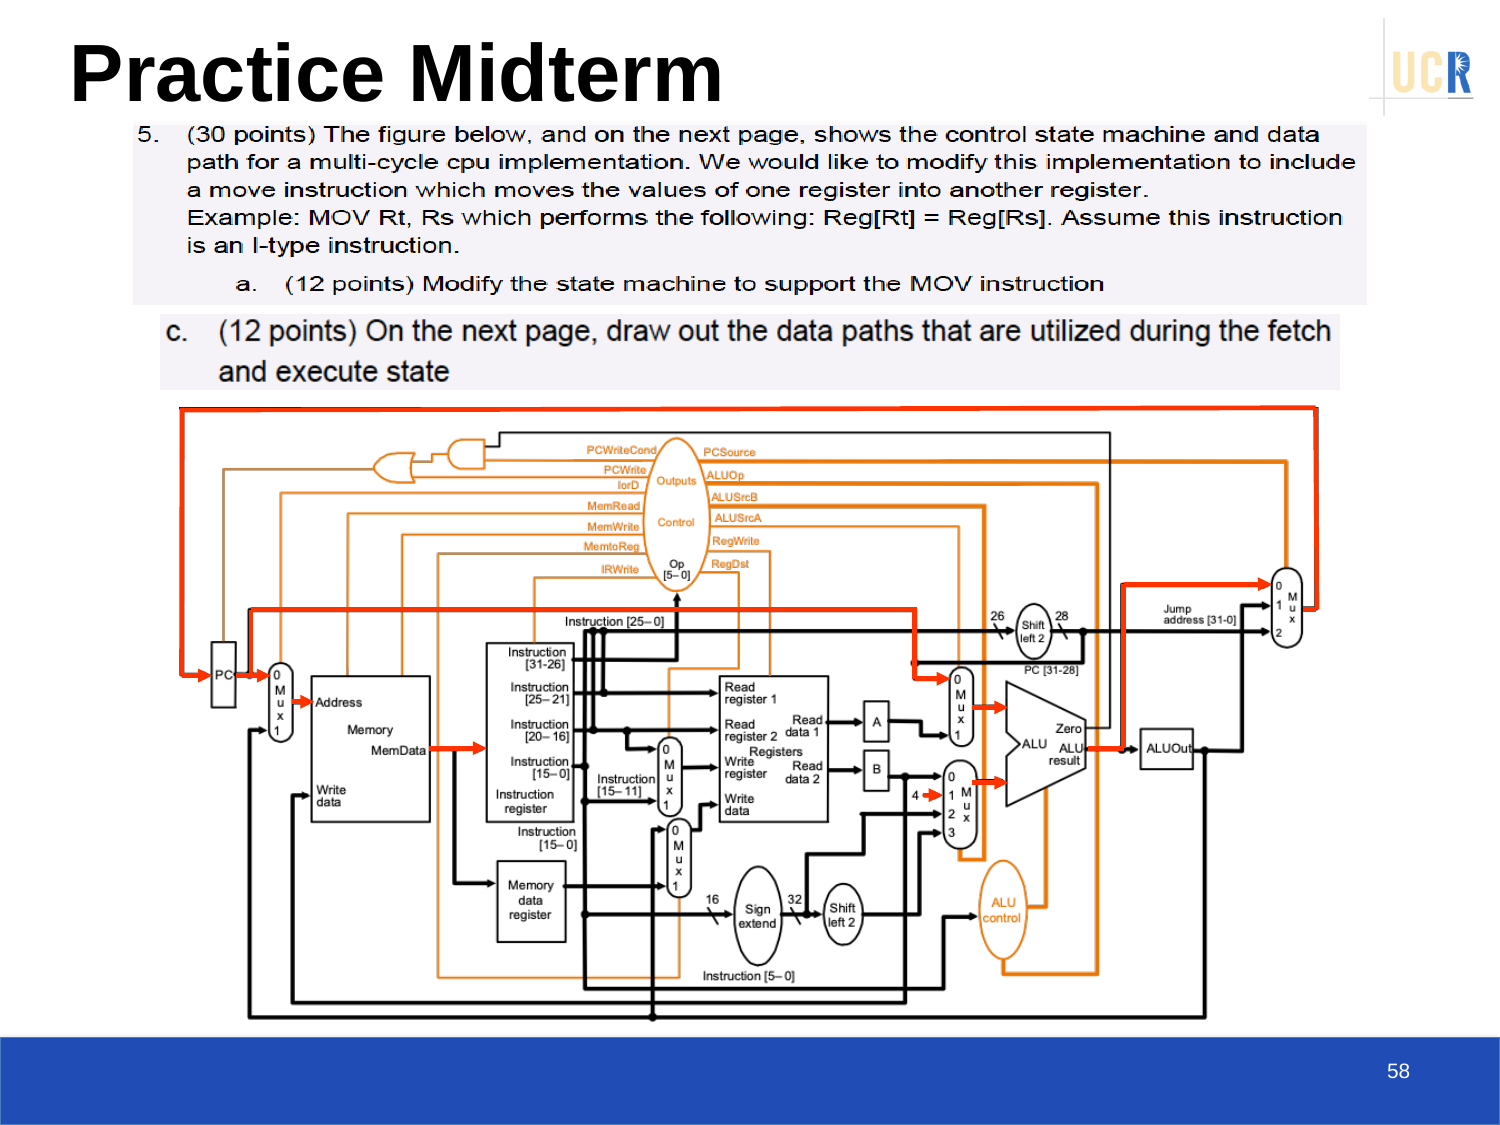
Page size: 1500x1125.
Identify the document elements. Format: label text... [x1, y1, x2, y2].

picture [160, 313, 1340, 390]
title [55, 0, 1449, 125]
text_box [1087, 583, 1272, 749]
picture [1449, 0, 1500, 125]
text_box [181, 407, 1318, 679]
picture [133, 121, 1367, 305]
slide_number 58 [1074, 1050, 1425, 1100]
picture [178, 407, 1321, 1023]
